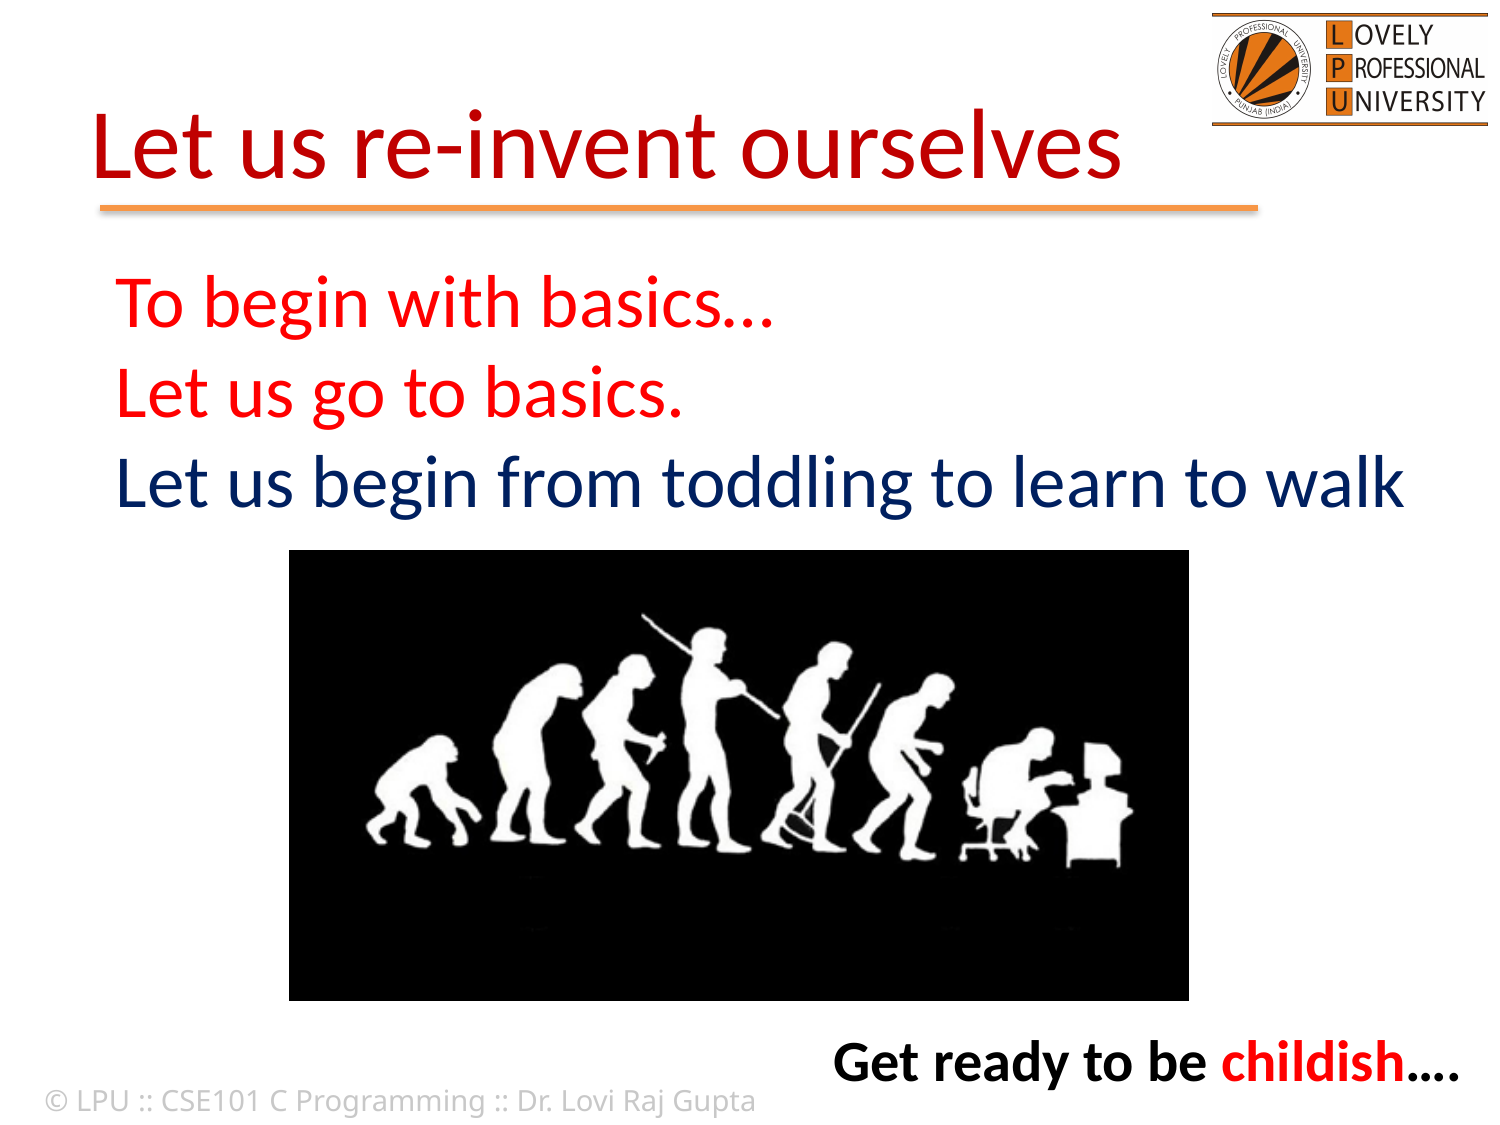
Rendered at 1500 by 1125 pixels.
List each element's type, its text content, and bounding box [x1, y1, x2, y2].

title Let us re-invent ourselves [75, 45, 1425, 233]
slide_number © LPU :: CSE101 C Programming :: Dr. Lovi Raj Gupta [29, 1069, 870, 1125]
picture [289, 550, 1189, 1001]
text_box To begin with basics… Let us go to basics. Let us begin from toddling to learn to walk [101, 244, 1422, 610]
text_box Get ready to be childish…. [818, 1015, 1478, 1100]
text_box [1212, 13, 1488, 126]
